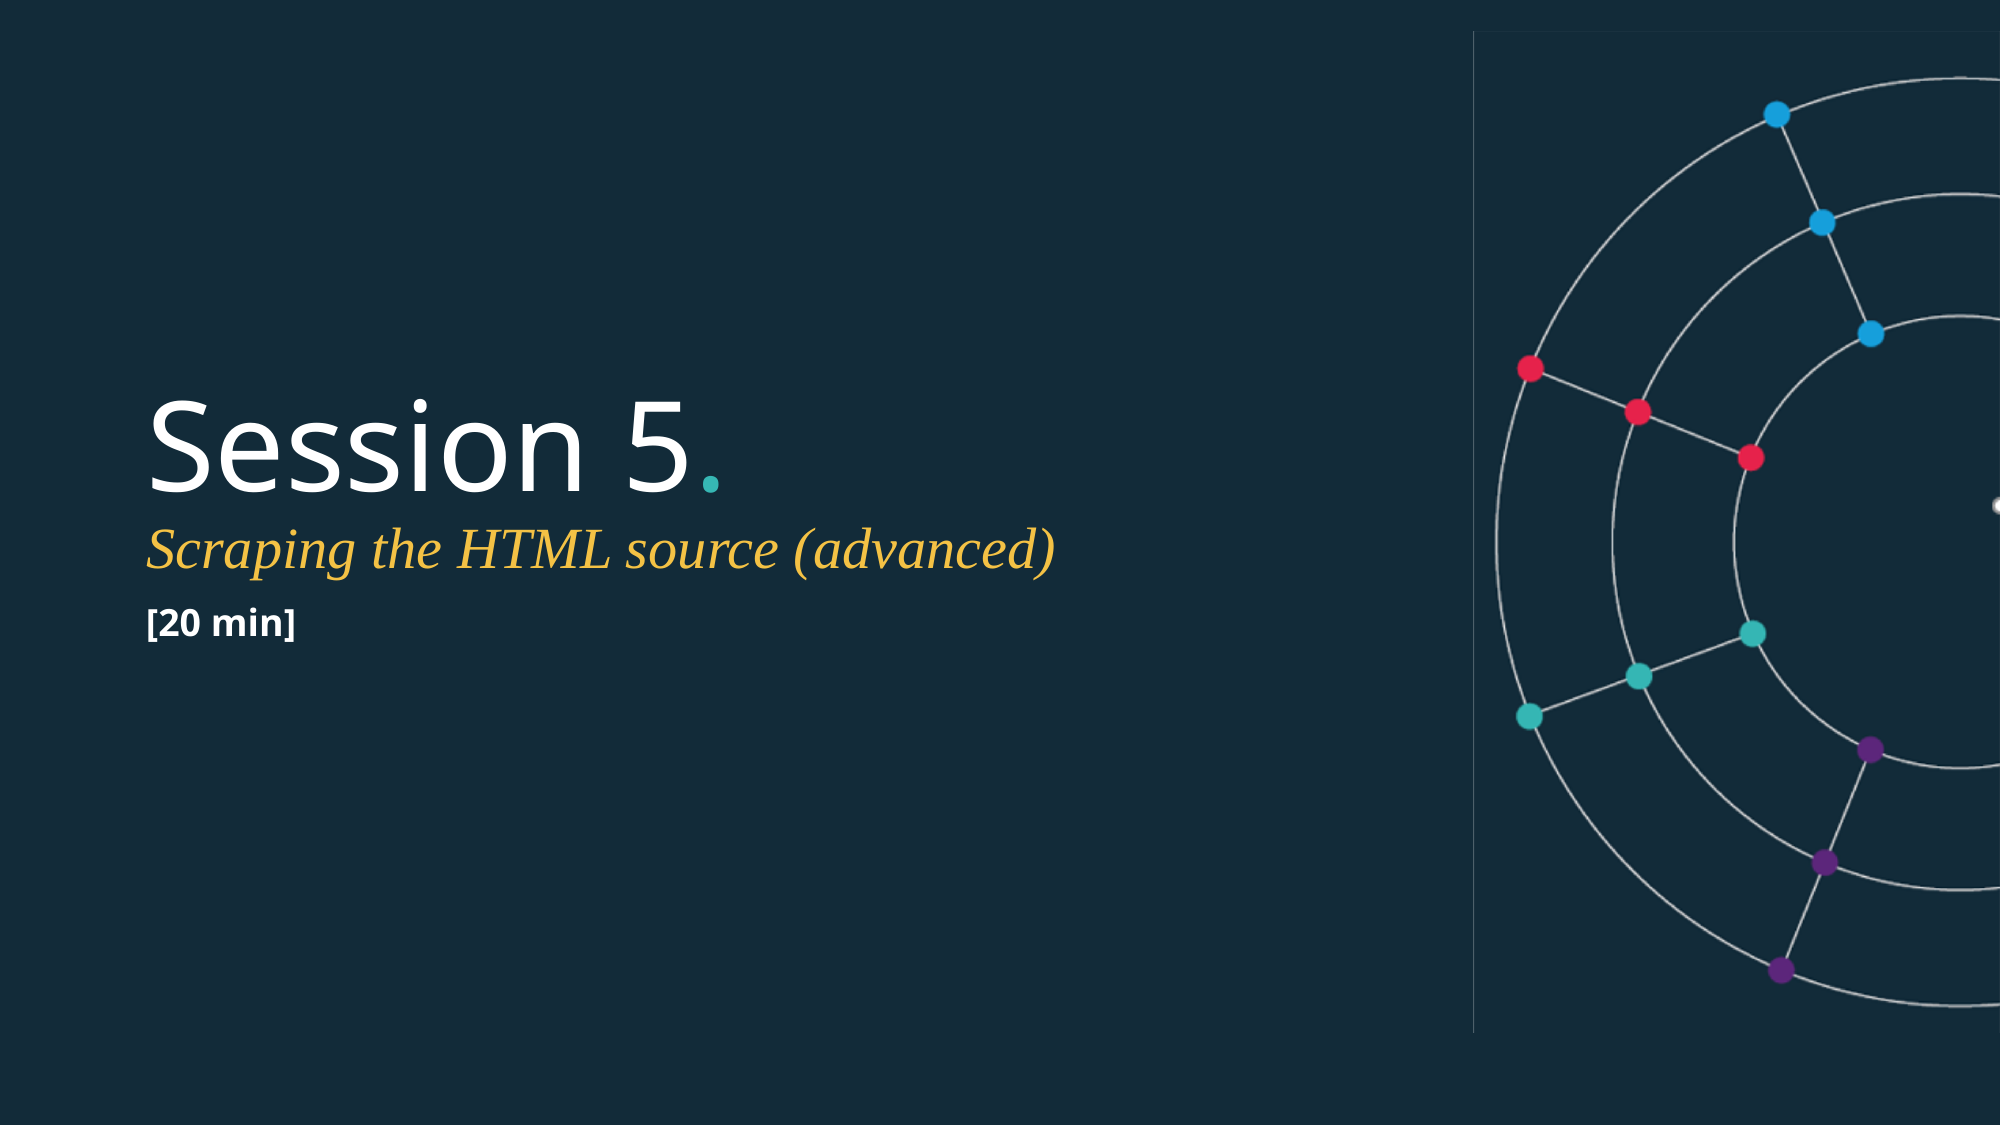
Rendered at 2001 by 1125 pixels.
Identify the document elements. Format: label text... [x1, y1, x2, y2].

title Session 5. Scraping the HTML source (advanced) [130, 196, 1473, 589]
picture [1473, 30, 2000, 1033]
text_box [20 min] [130, 592, 387, 652]
